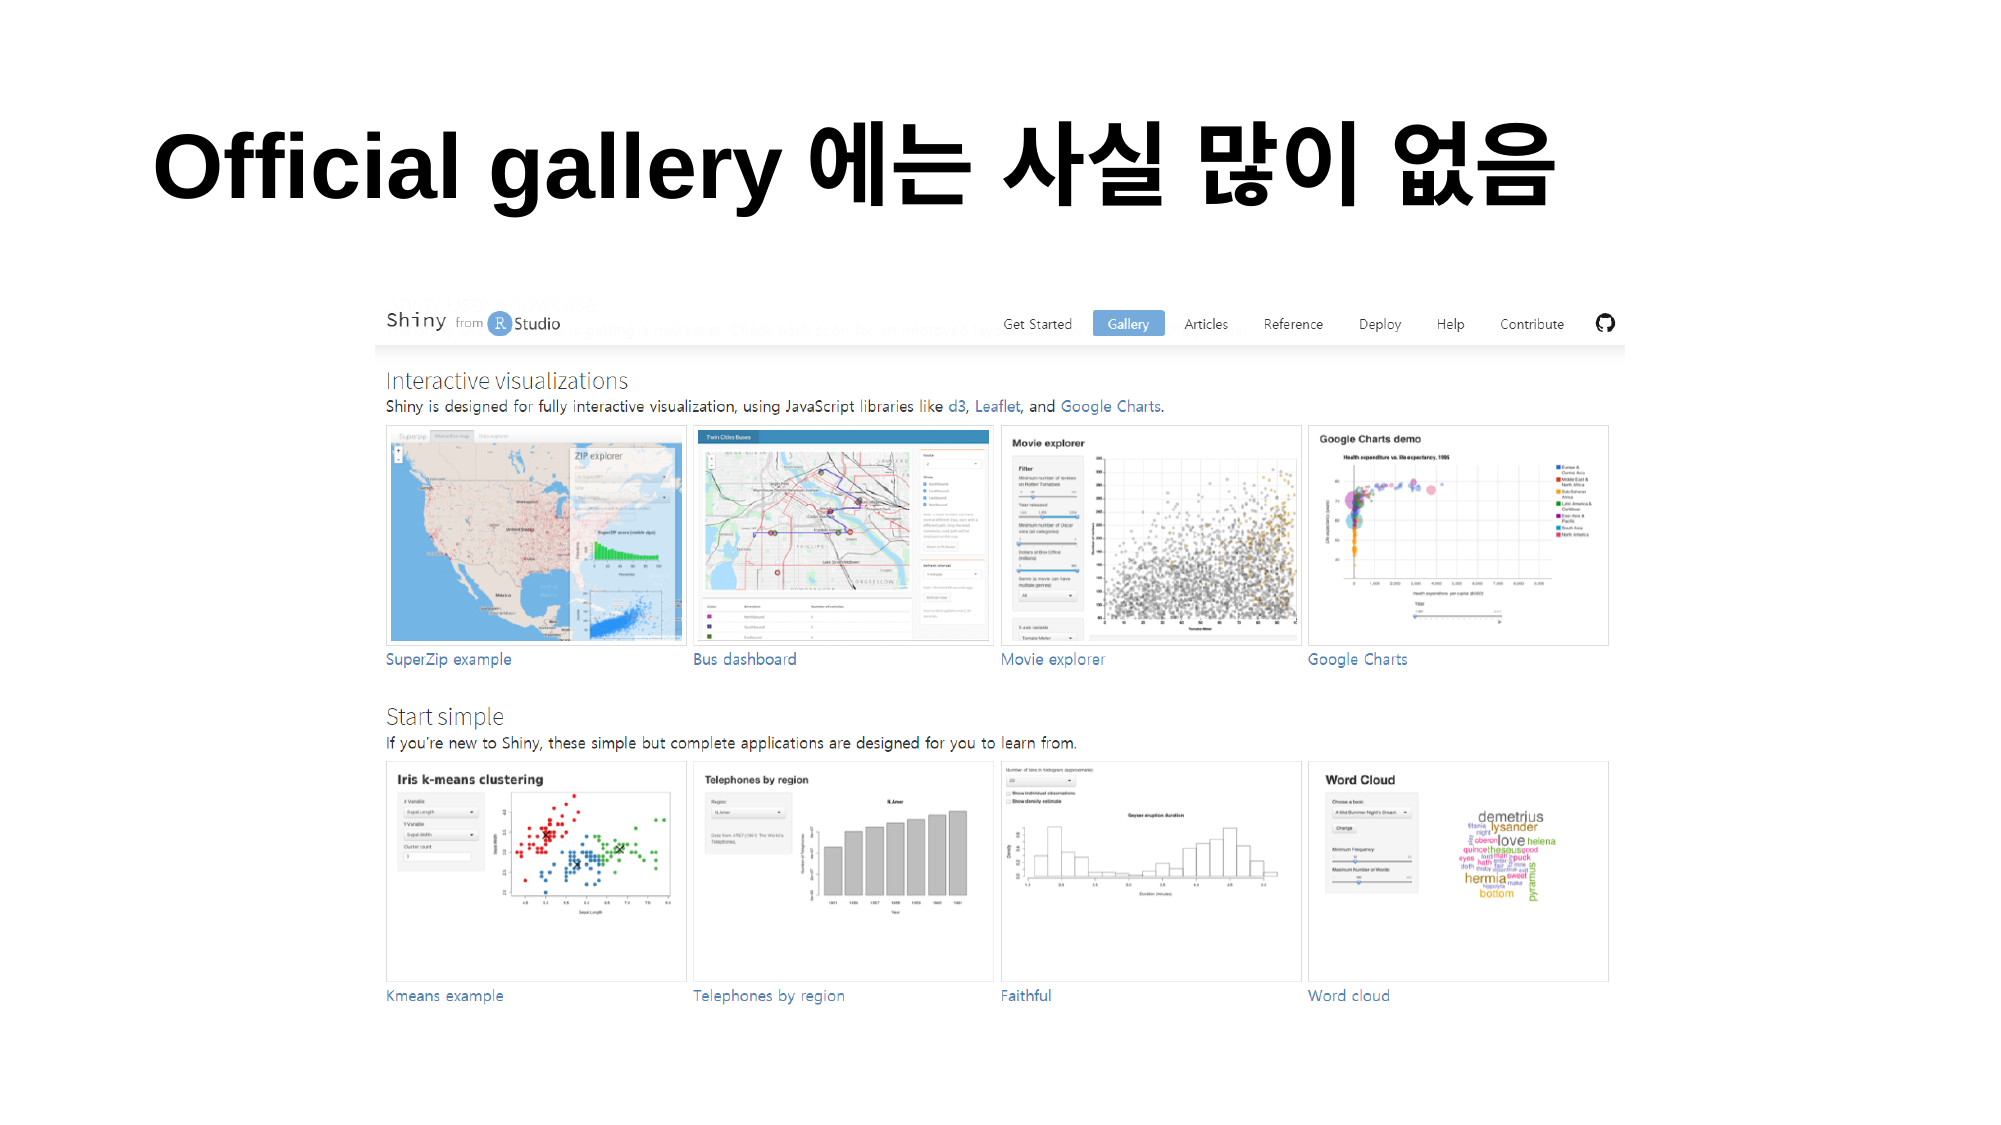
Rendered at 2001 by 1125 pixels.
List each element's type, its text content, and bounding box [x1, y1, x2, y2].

title Official gallery에는 사실 많이 없음 [137, 59, 1863, 278]
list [375, 299, 1625, 1014]
